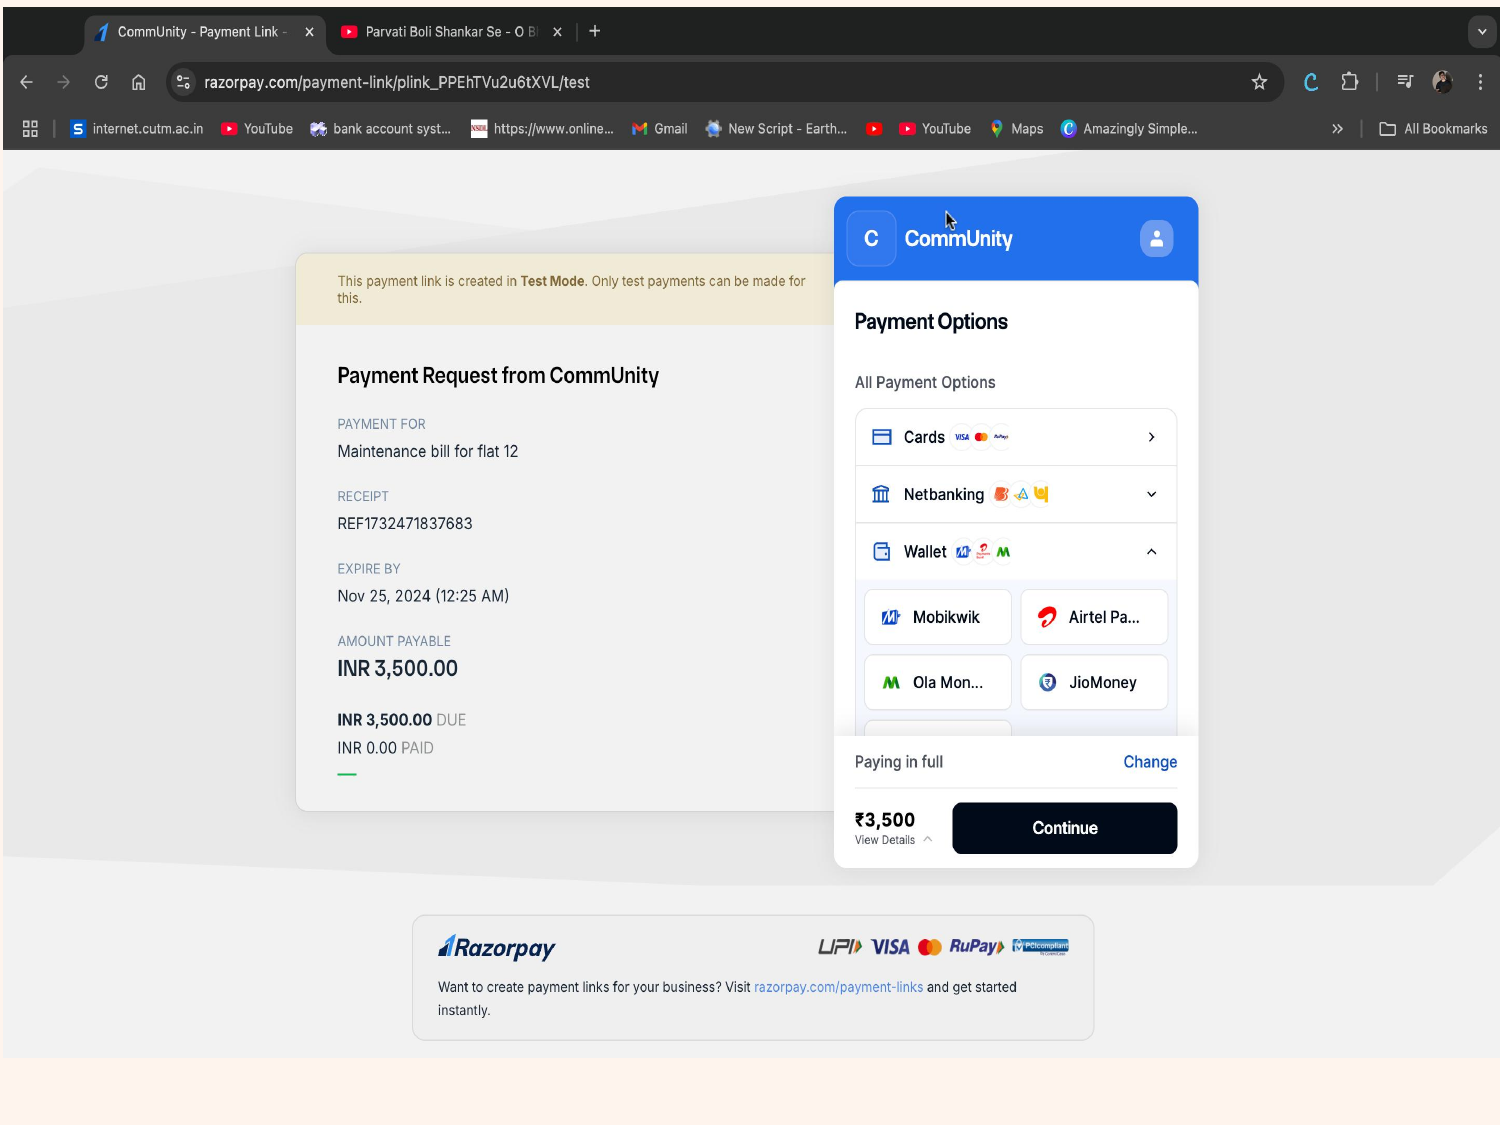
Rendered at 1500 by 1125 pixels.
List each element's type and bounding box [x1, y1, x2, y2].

list [3, 6, 1500, 1058]
